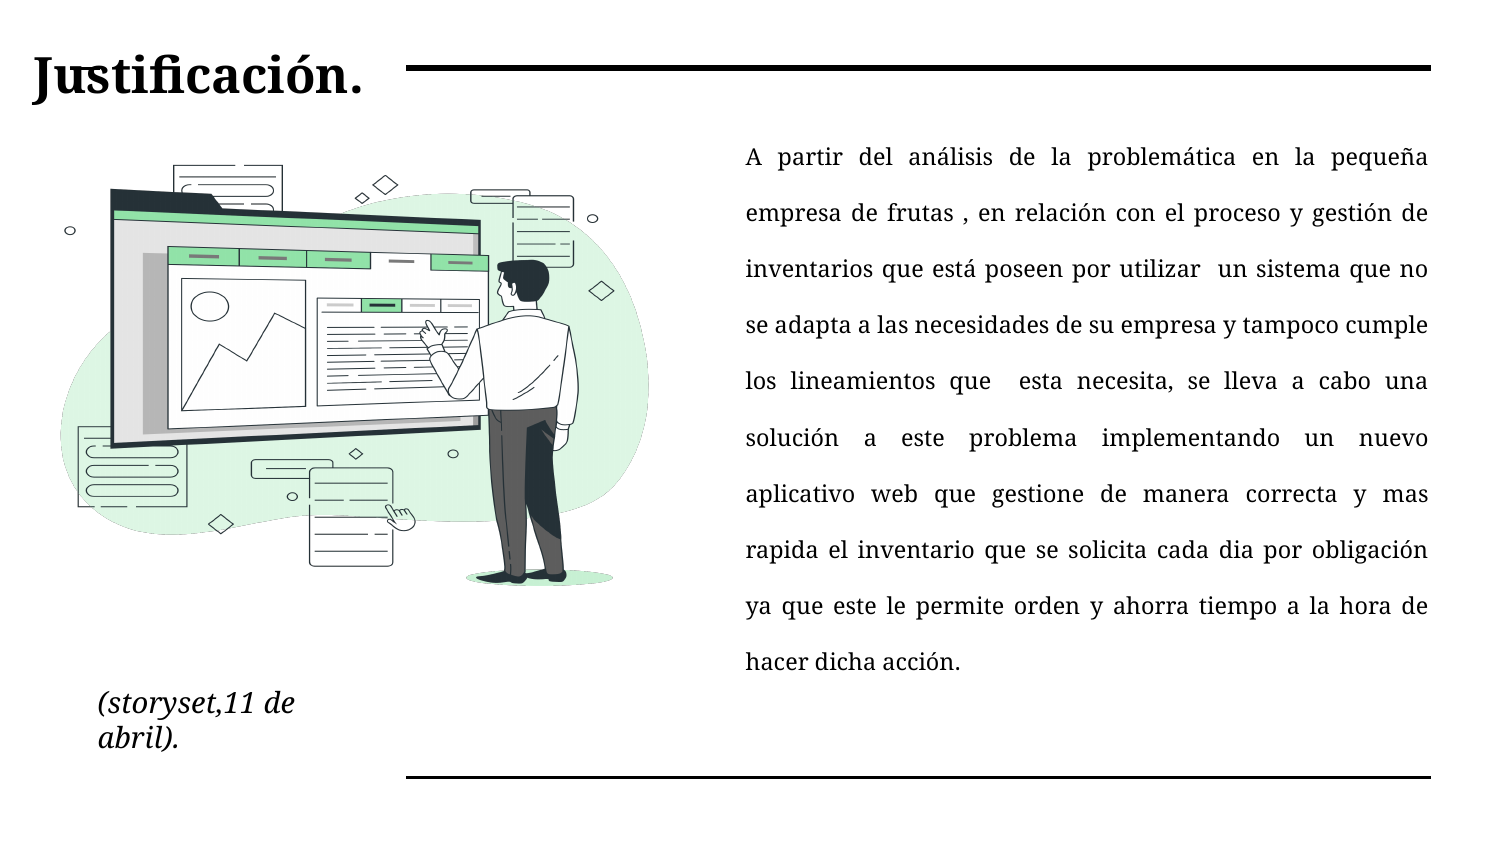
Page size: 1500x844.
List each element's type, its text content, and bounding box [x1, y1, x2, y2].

title Justificación. [19, 28, 1056, 133]
picture [40, 132, 669, 618]
text_box (storyset,11 de abril). [82, 669, 399, 770]
list A partir del análisis de la problemática en la pequeña empresa de frutas , en relación con el proceso y gestión de inventarios que está poseen por utilizar un sistema que no se adapta a las necesidades de su empresa y tampoco cumple los lineamientos que esta necesita, se lleva a cabo una solución a este problema implementando un nuevo aplicativo web que gestione de manera correcta y mas rapida el inventario que se solicita cada dia por obligación ya que este le permite orden y ahorra tiempo a la hora de hacer dicha acción. [730, 99, 1445, 693]
